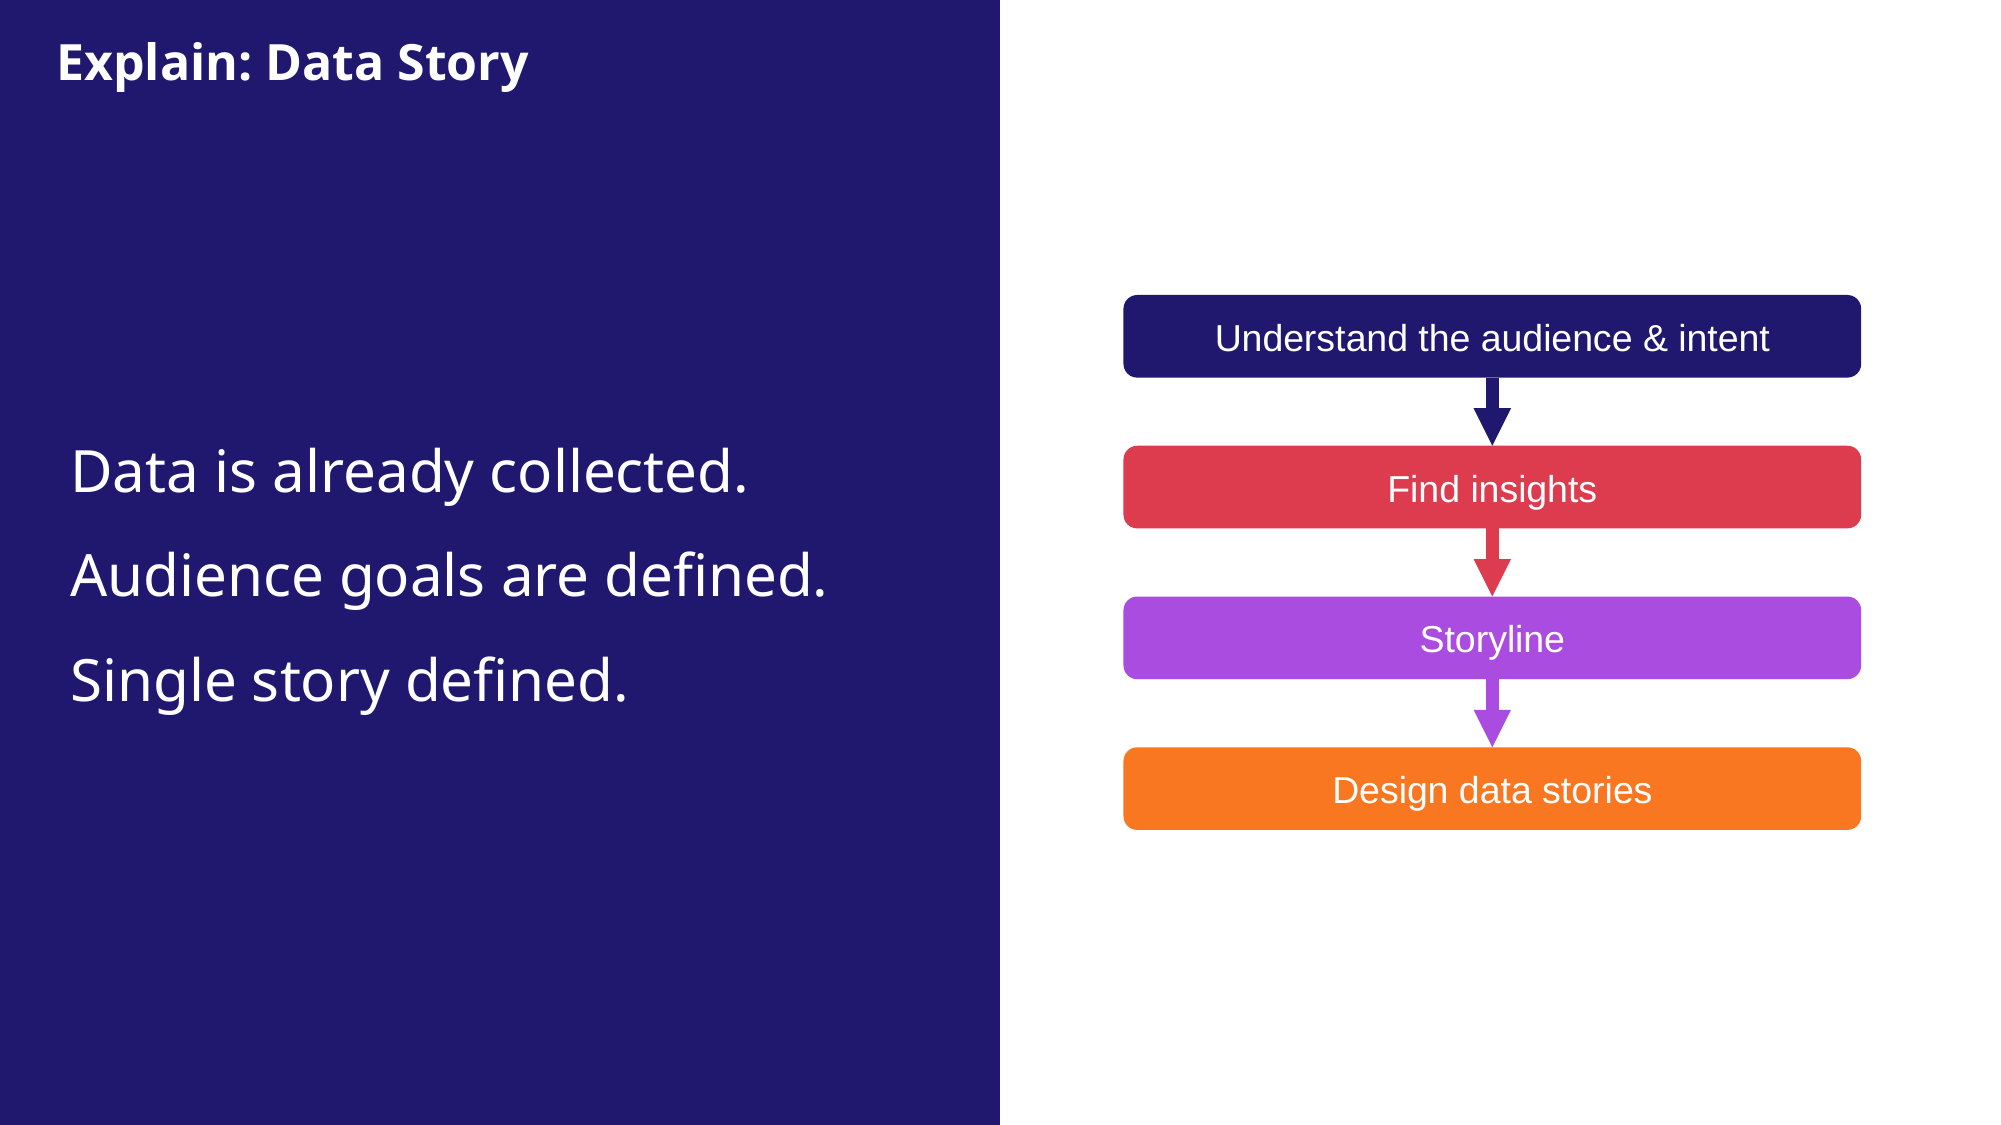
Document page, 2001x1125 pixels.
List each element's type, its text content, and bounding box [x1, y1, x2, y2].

list Data is already collected. Audience goals are defined. Single story defined. [55, 412, 982, 818]
text_box Storyline [1122, 595, 1863, 681]
text_box Find insights [1122, 444, 1863, 530]
text_box Design data stories [1122, 746, 1863, 831]
list Explain: Data Story [41, 16, 625, 112]
text_box Understand the audience & intent [1122, 293, 1863, 379]
